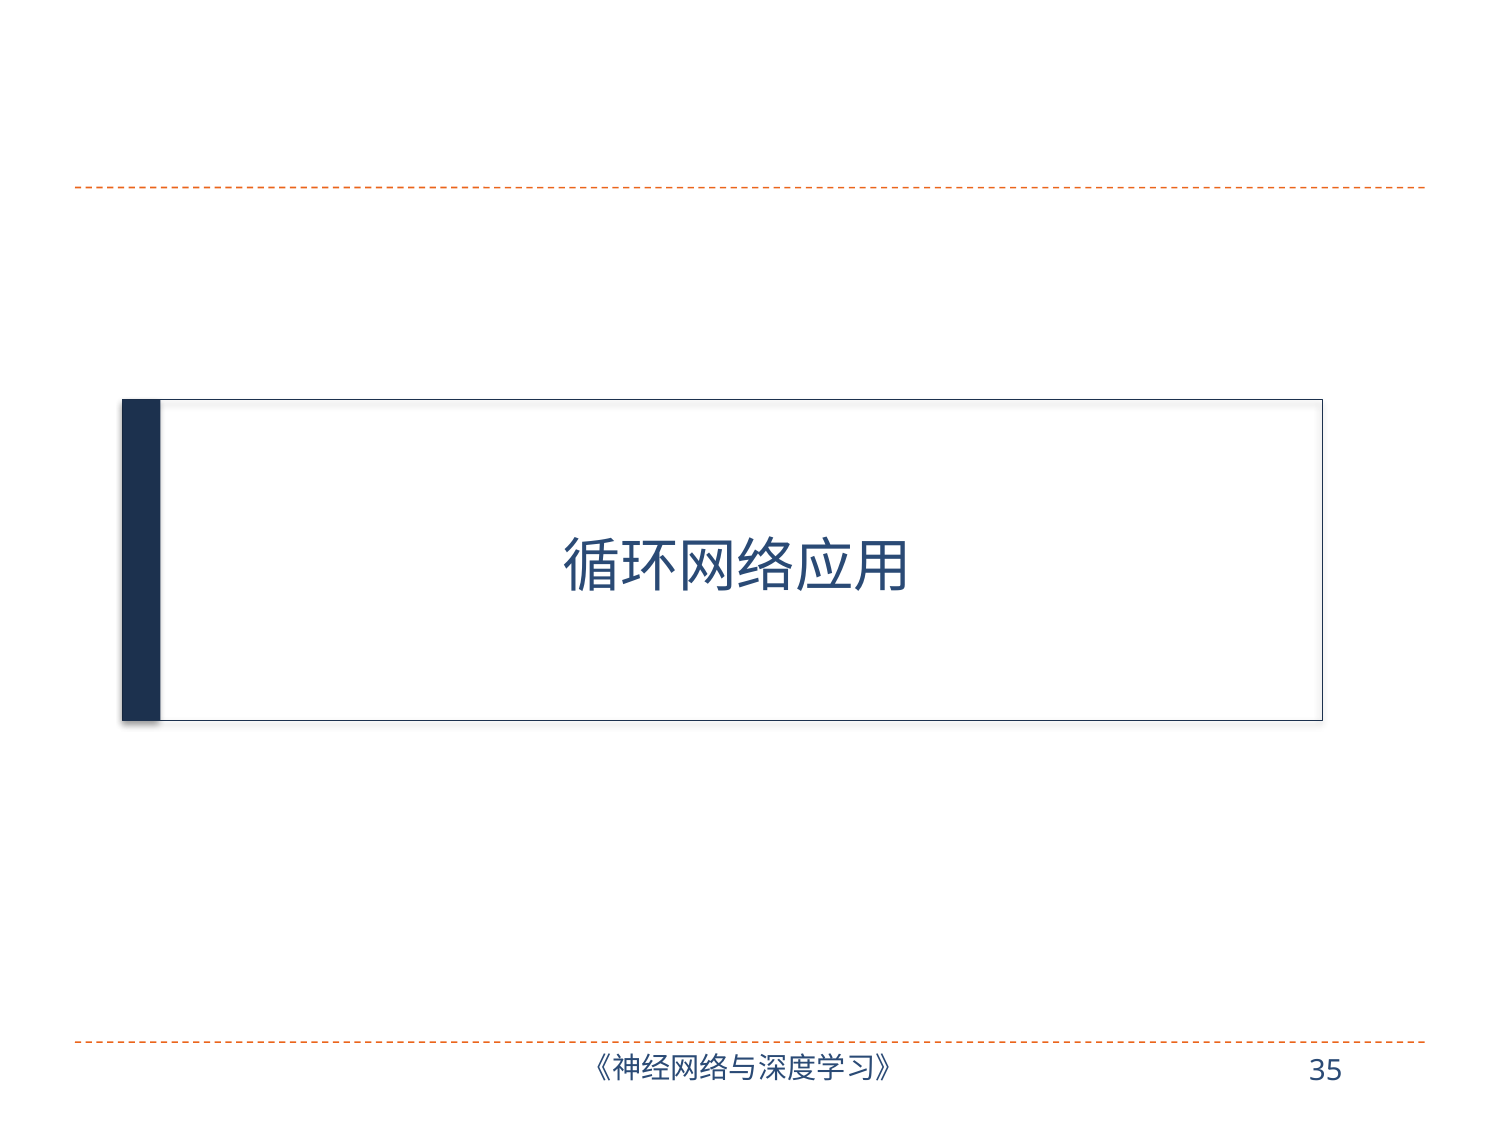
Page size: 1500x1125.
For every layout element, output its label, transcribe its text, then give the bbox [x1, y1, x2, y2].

title 循环网络应用 [174, 439, 1300, 688]
